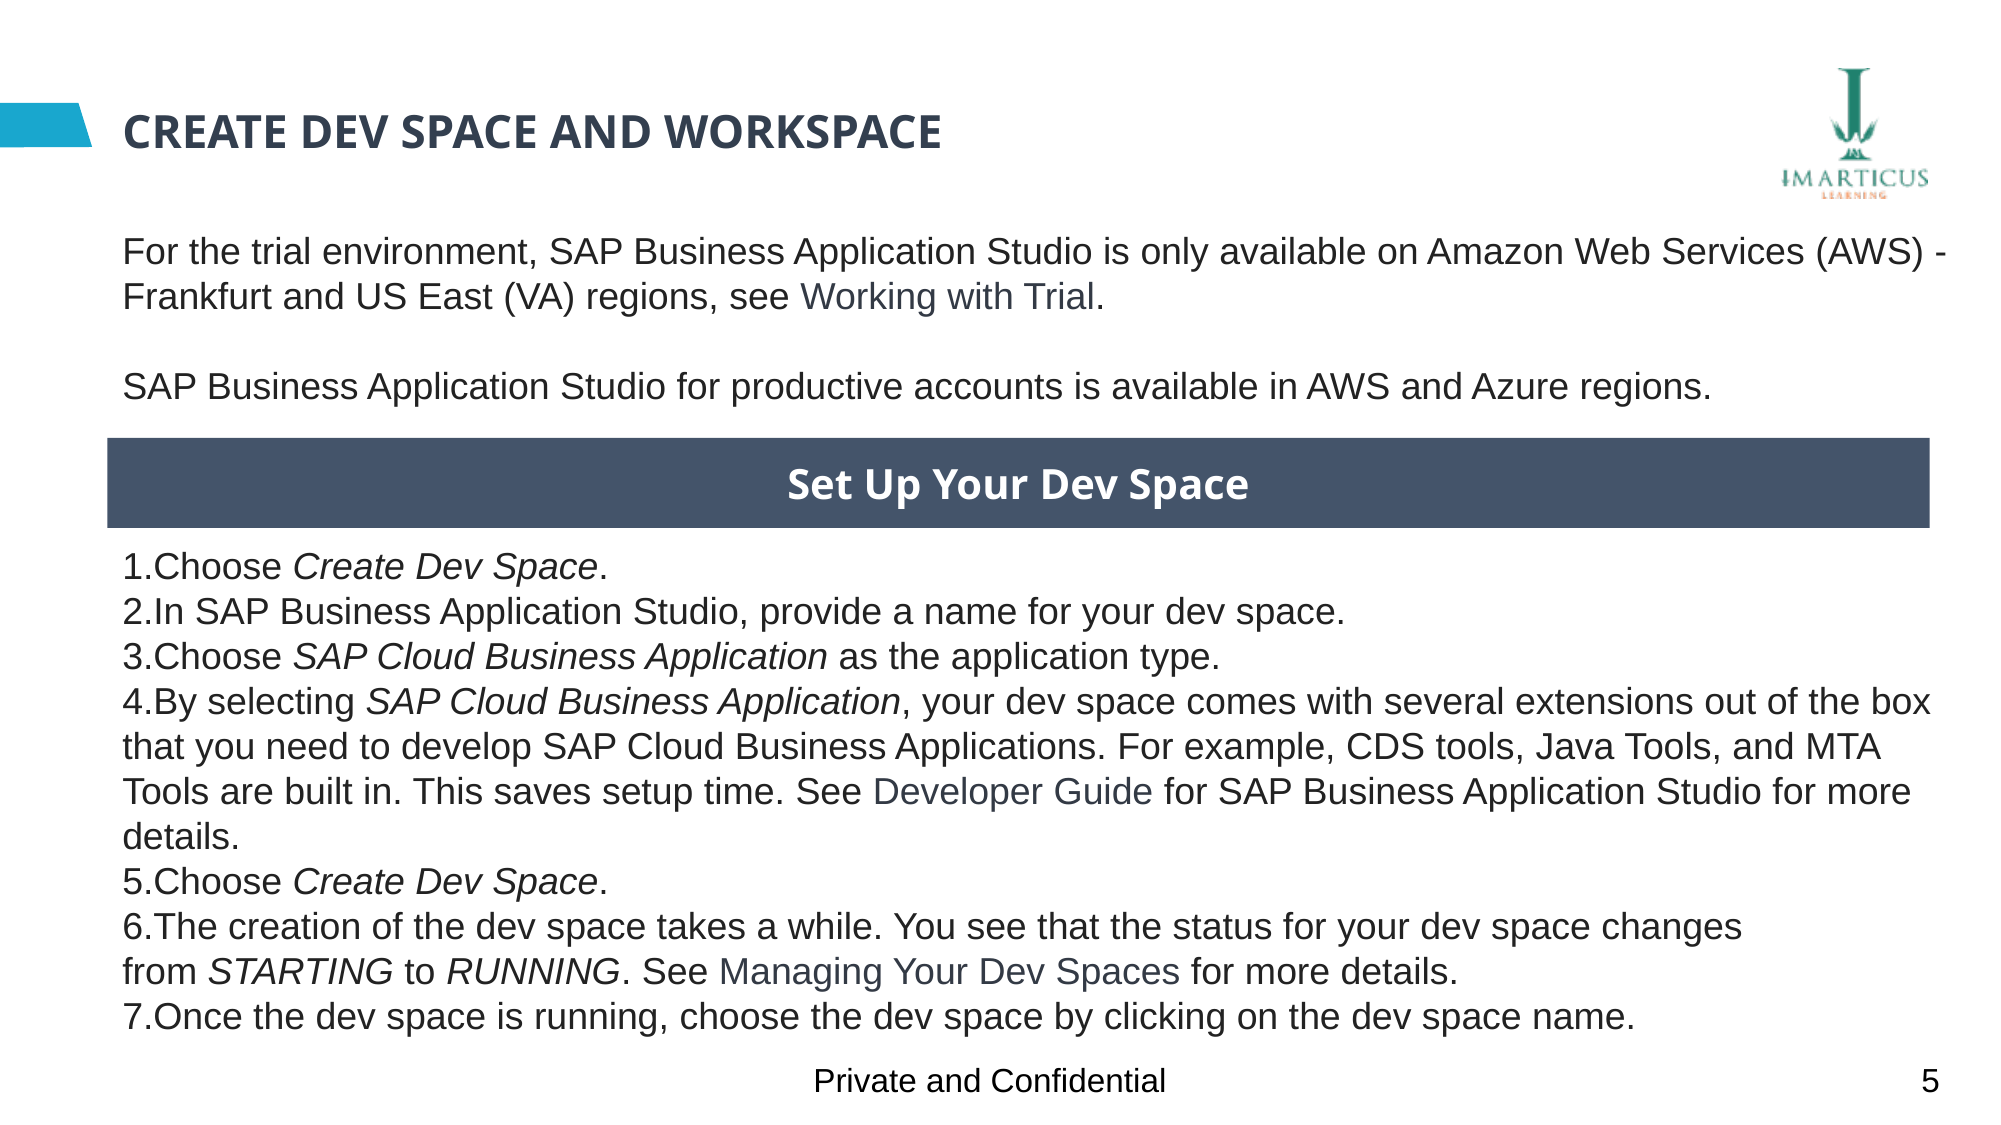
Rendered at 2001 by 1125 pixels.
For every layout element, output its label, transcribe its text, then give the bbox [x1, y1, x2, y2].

text_box For the trial environment, SAP Business Application Studio is only available on Amazon Web Services (AWS) - Frankfurt and US East (VA) regions, see Working with Trial. SAP Business Application Studio for productive accounts is available in AWS and Azure regions. Choose Create Dev Space. In SAP Business Application Studio, provide a name for your dev space. Choose SAP Cloud Business Application as the application type. By selecting SAP Cloud Business Application, your dev space comes with several extensions out of the box that you need to develop SAP Cloud Business Applications. For example, CDS tools, Java Tools, and MTA Tools are built in. This saves setup time. See Developer Guide for SAP Business Application Studio for more details. Choose Create Dev Space. The creation of the dev space takes a while. You see that the status for your dev space changes from STARTING to RUNNING. See Managing Your Dev Spaces for more details. Once the dev space is running, choose the dev space by clicking on the dev space name. [107, 220, 1990, 1090]
text_box Set Up Your Dev Space [107, 437, 1930, 528]
picture [1781, 68, 1928, 199]
title CREATE DEV SPACE AND WORKSPACE [107, 81, 1833, 187]
